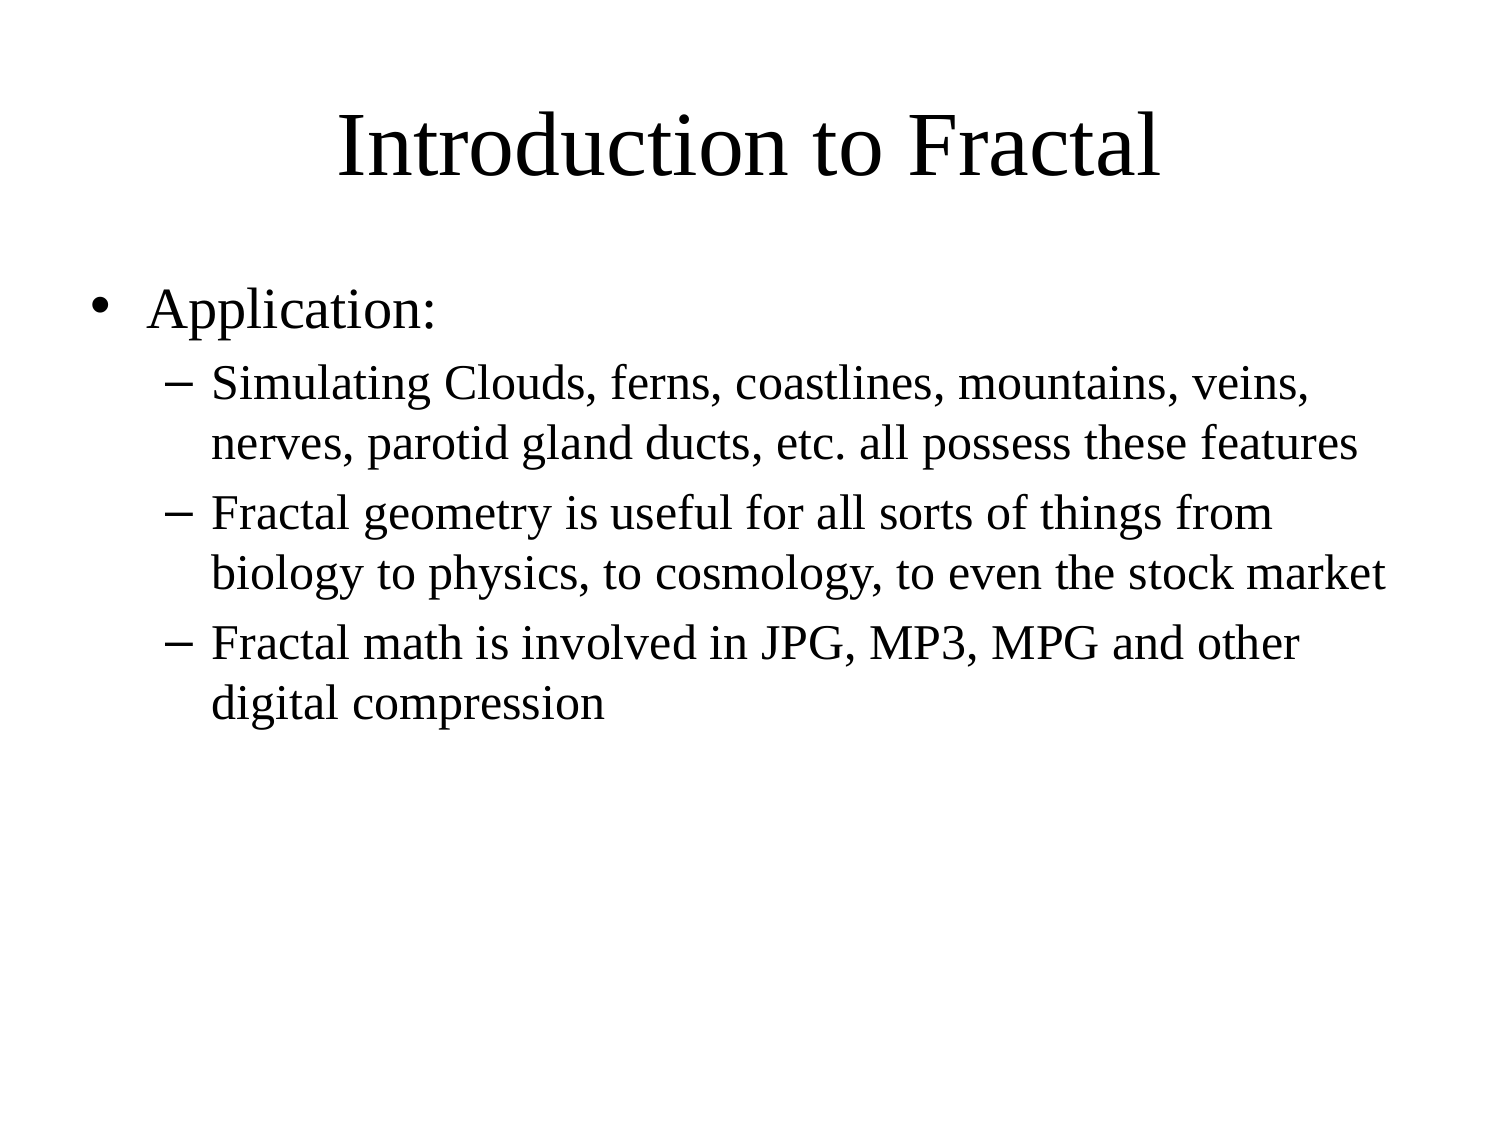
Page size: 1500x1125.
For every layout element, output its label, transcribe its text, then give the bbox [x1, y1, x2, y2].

title Introduction to Fractal [75, 45, 1425, 233]
list Application: Simulating Clouds, ferns, coastlines, mountains, veins, nerves, parotid gland ducts, etc. all possess these features Fractal geometry is useful for all sorts of things from biology to physics, to cosmology, to even the stock market Fractal math is involved in JPG, MP3, MPG and other digital compression [75, 262, 1425, 1088]
